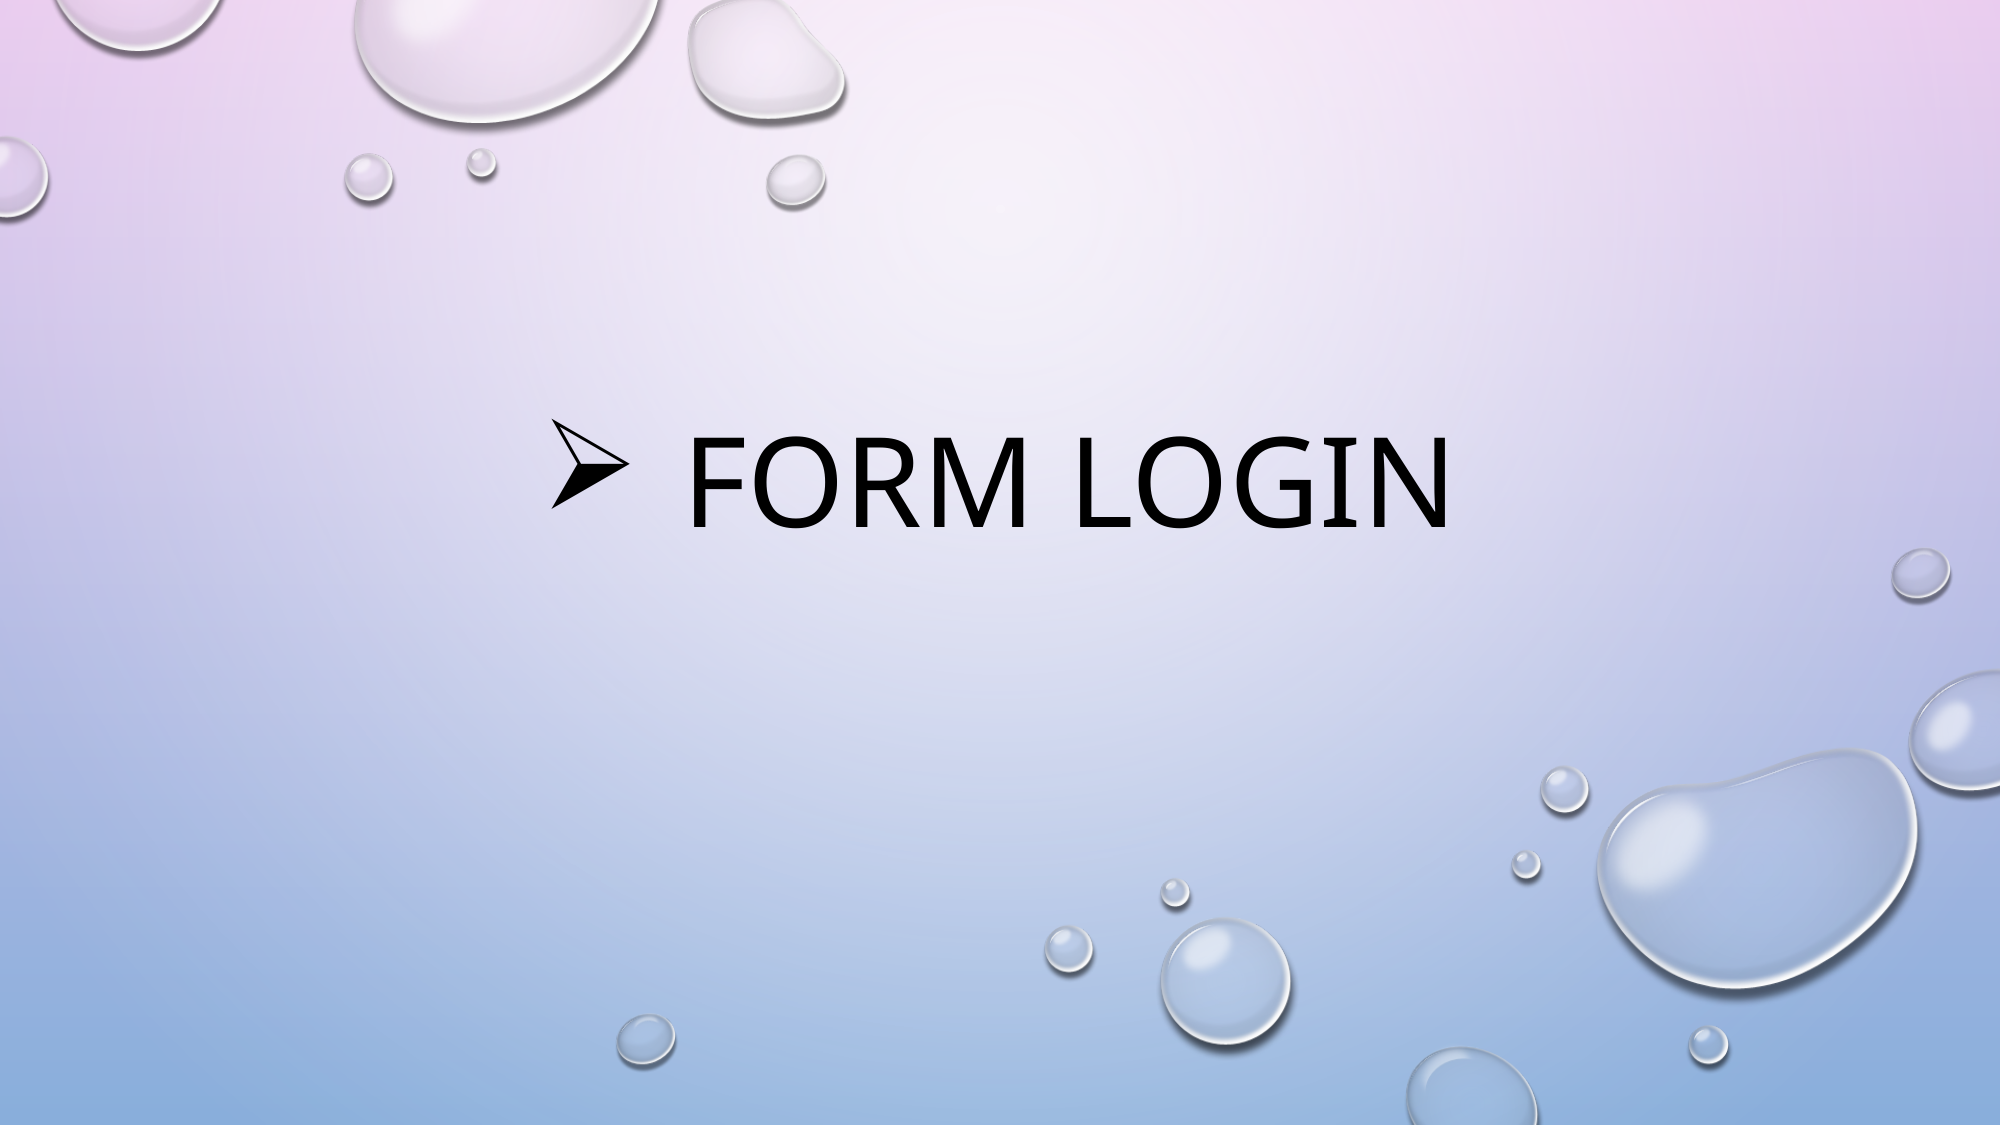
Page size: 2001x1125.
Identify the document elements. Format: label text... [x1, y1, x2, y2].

picture [0, 0, 2000, 1125]
text_box Form login [149, 300, 1850, 563]
